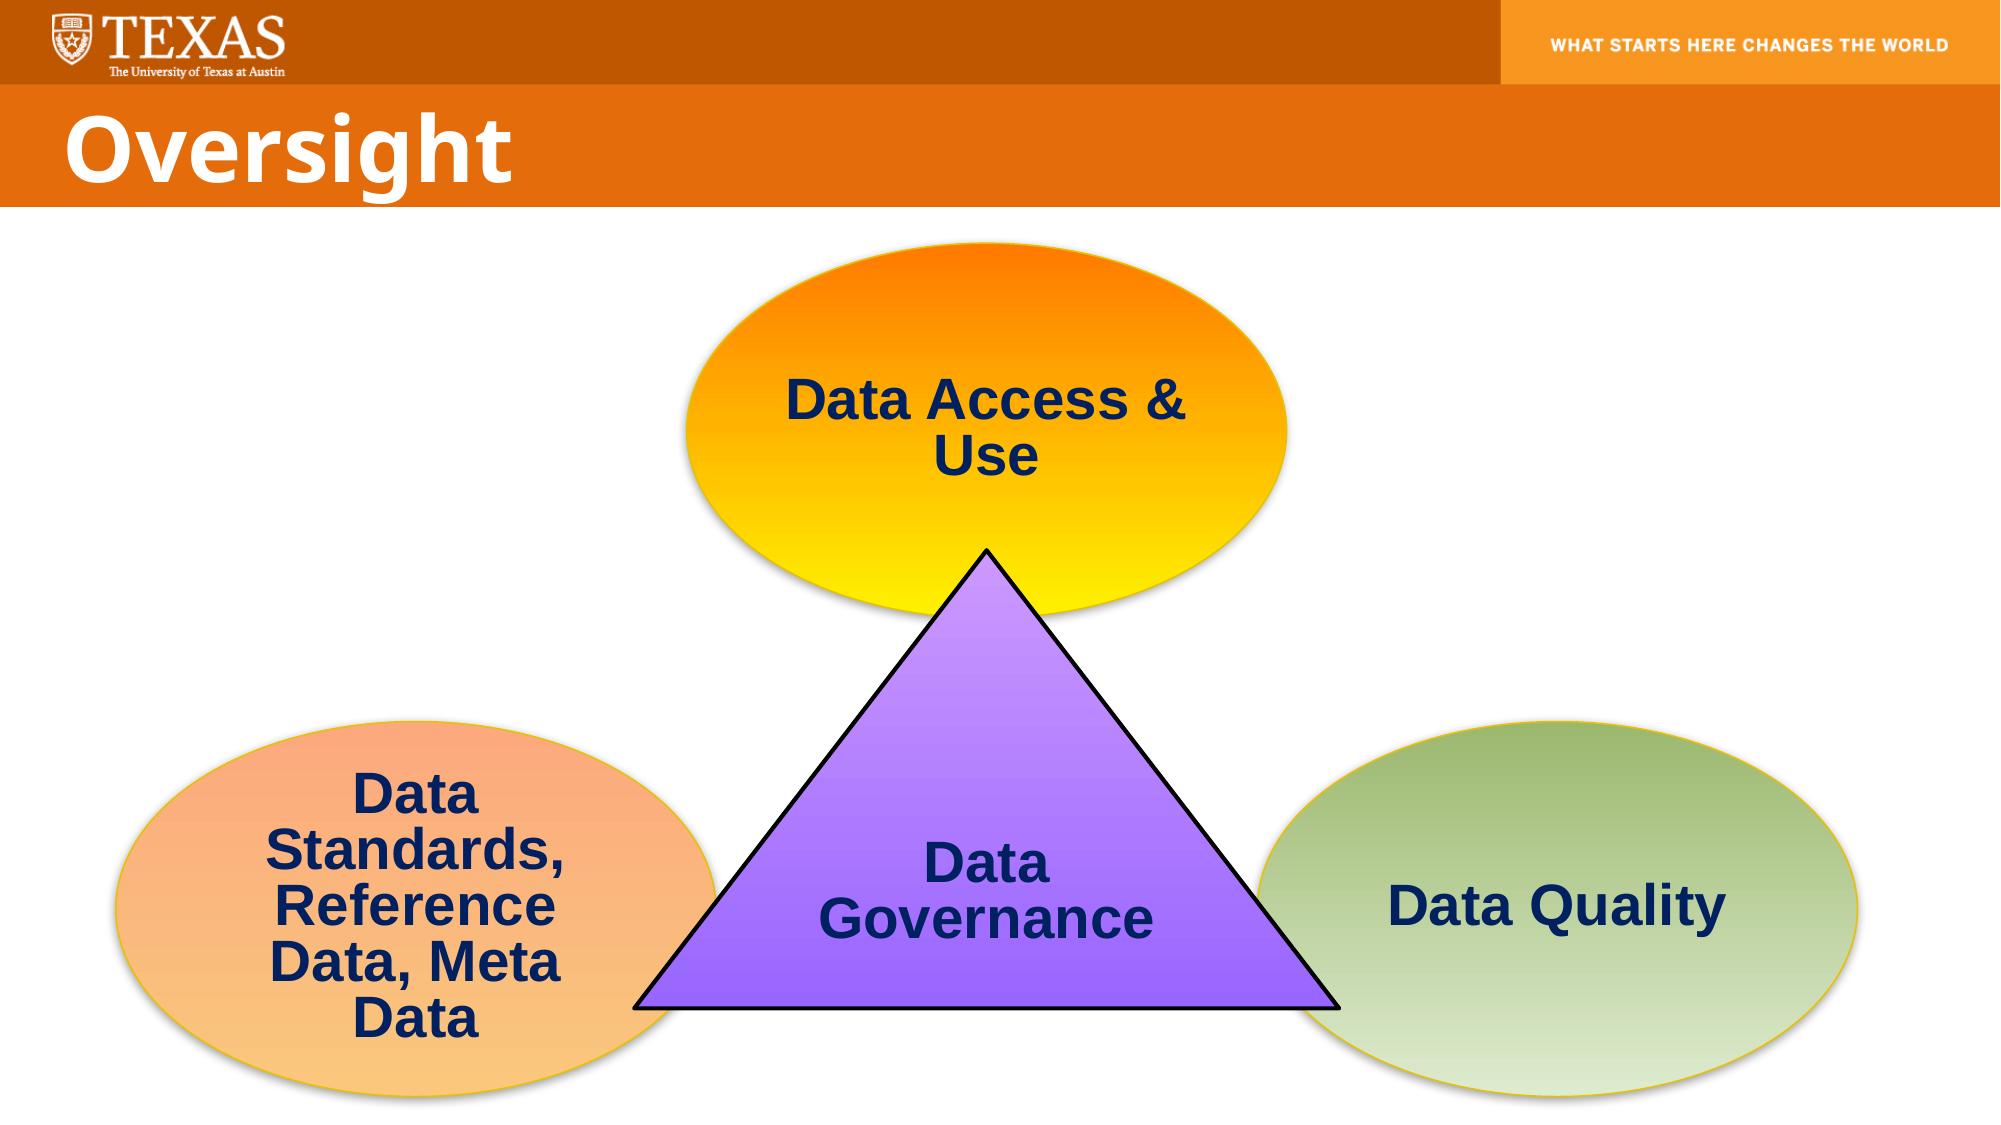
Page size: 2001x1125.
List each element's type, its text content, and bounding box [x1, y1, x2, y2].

text_box Oversight [0, 82, 2000, 209]
picture [0, 0, 2001, 1125]
slide_number 22 [1550, 1066, 2000, 1125]
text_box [115, 242, 1858, 1097]
